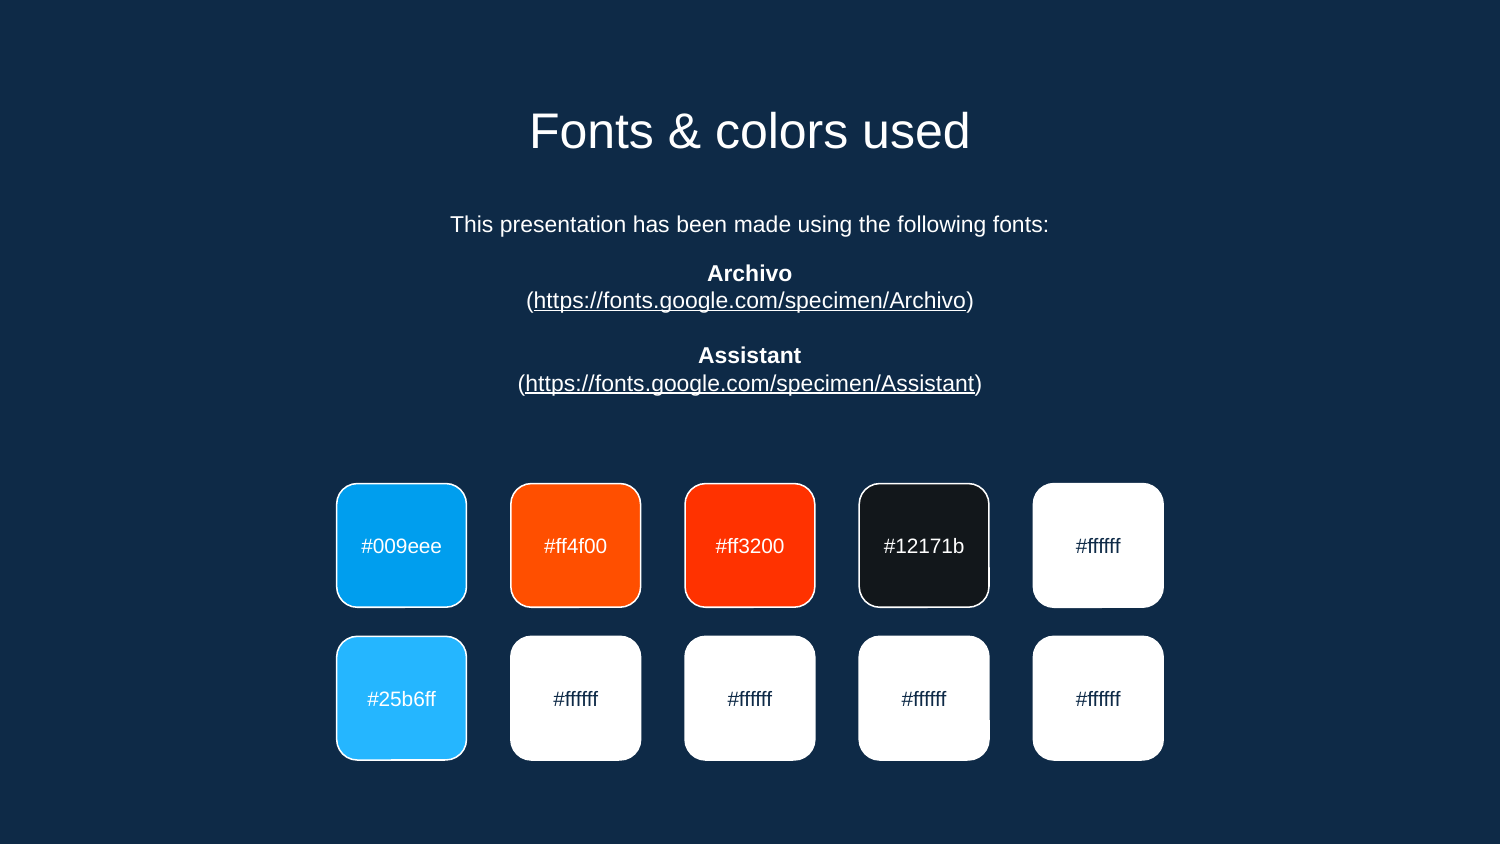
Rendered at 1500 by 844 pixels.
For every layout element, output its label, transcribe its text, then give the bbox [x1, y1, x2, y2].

text_box [336, 735, 467, 761]
text_box [859, 582, 989, 608]
text_box #ffffff [859, 662, 989, 735]
title Fonts & colors used [117, 83, 1383, 163]
text_box #ffffff [685, 662, 815, 735]
text_box #ff4f00 [510, 509, 641, 582]
text_box #25b6ff [336, 662, 467, 735]
text_box #ffffff [1033, 509, 1164, 582]
text_box #009eee [336, 509, 467, 582]
text_box #12171b [859, 509, 989, 582]
text_box [510, 582, 641, 608]
text_box [685, 636, 815, 662]
text_box [685, 483, 815, 509]
text_box [859, 483, 989, 509]
text_box [1033, 636, 1164, 662]
text_box #ffffff [510, 662, 641, 735]
text_box [685, 735, 815, 761]
text_box [859, 735, 989, 761]
text_box [510, 636, 641, 662]
text_box #ffffff [1033, 662, 1164, 735]
text_box [685, 582, 815, 608]
text_box [336, 636, 467, 662]
text_box [336, 582, 467, 608]
text_box [336, 483, 467, 509]
text_box #ff3200 [685, 509, 815, 582]
text_box [510, 735, 641, 761]
text_box [510, 483, 641, 509]
text_box [1033, 735, 1164, 761]
text_box [1033, 582, 1164, 608]
text_box [1033, 483, 1164, 509]
text_box [859, 636, 989, 662]
text_box This presentation has been made using the following fonts: Archivo (https://fonts.google.com/specimen/Archivo) Assistant (https://fonts.google.com/specimen/Assistant) [117, 194, 1383, 429]
